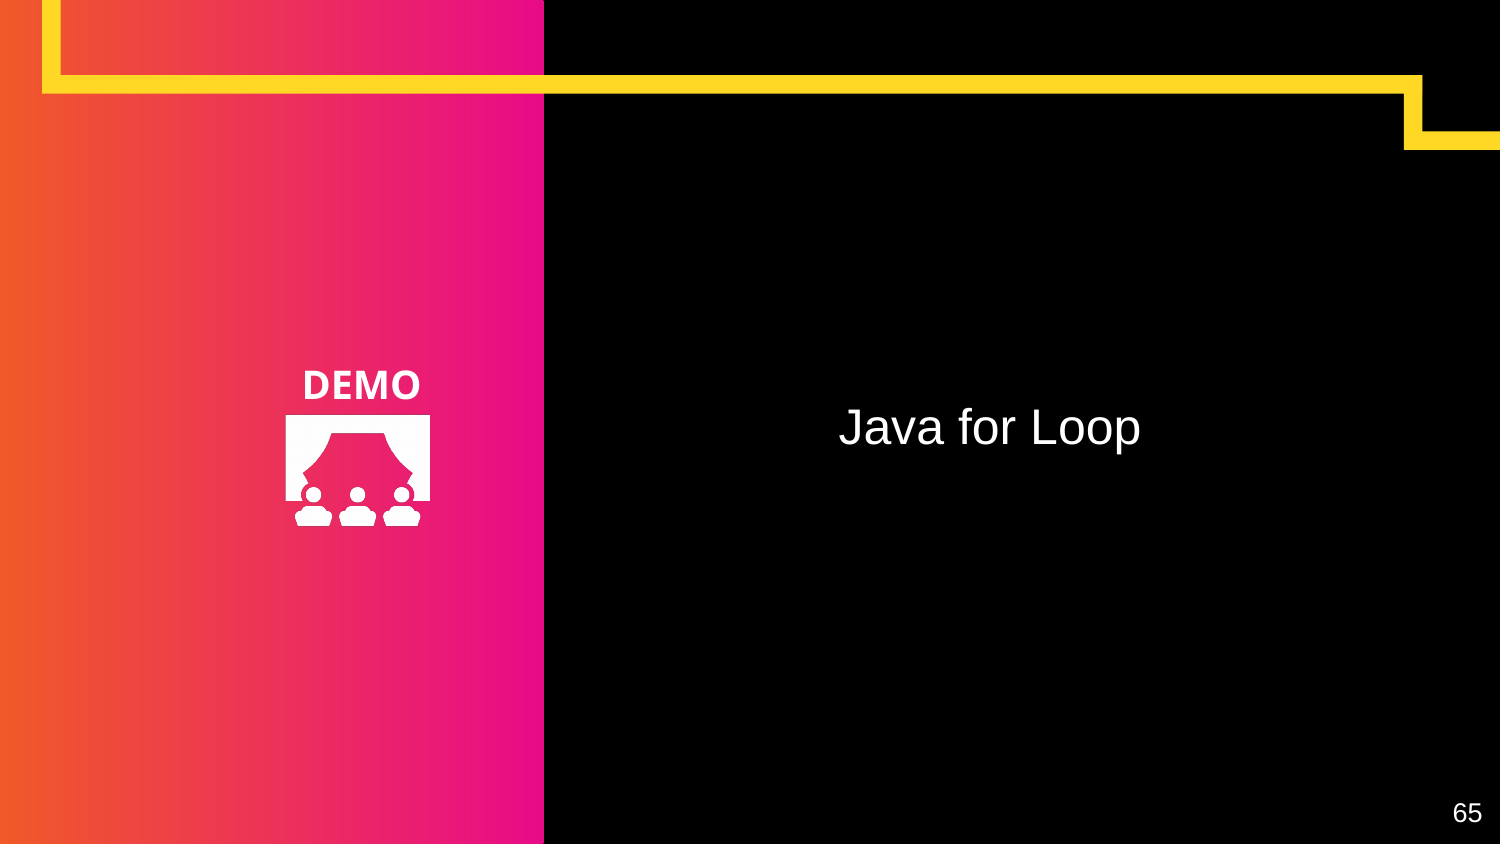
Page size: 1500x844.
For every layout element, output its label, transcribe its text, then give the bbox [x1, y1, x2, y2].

slide_number 65 [1403, 779, 1494, 844]
list Java for Loop [547, 189, 1395, 667]
picture [282, 394, 433, 545]
title DEMO [42, 343, 433, 430]
